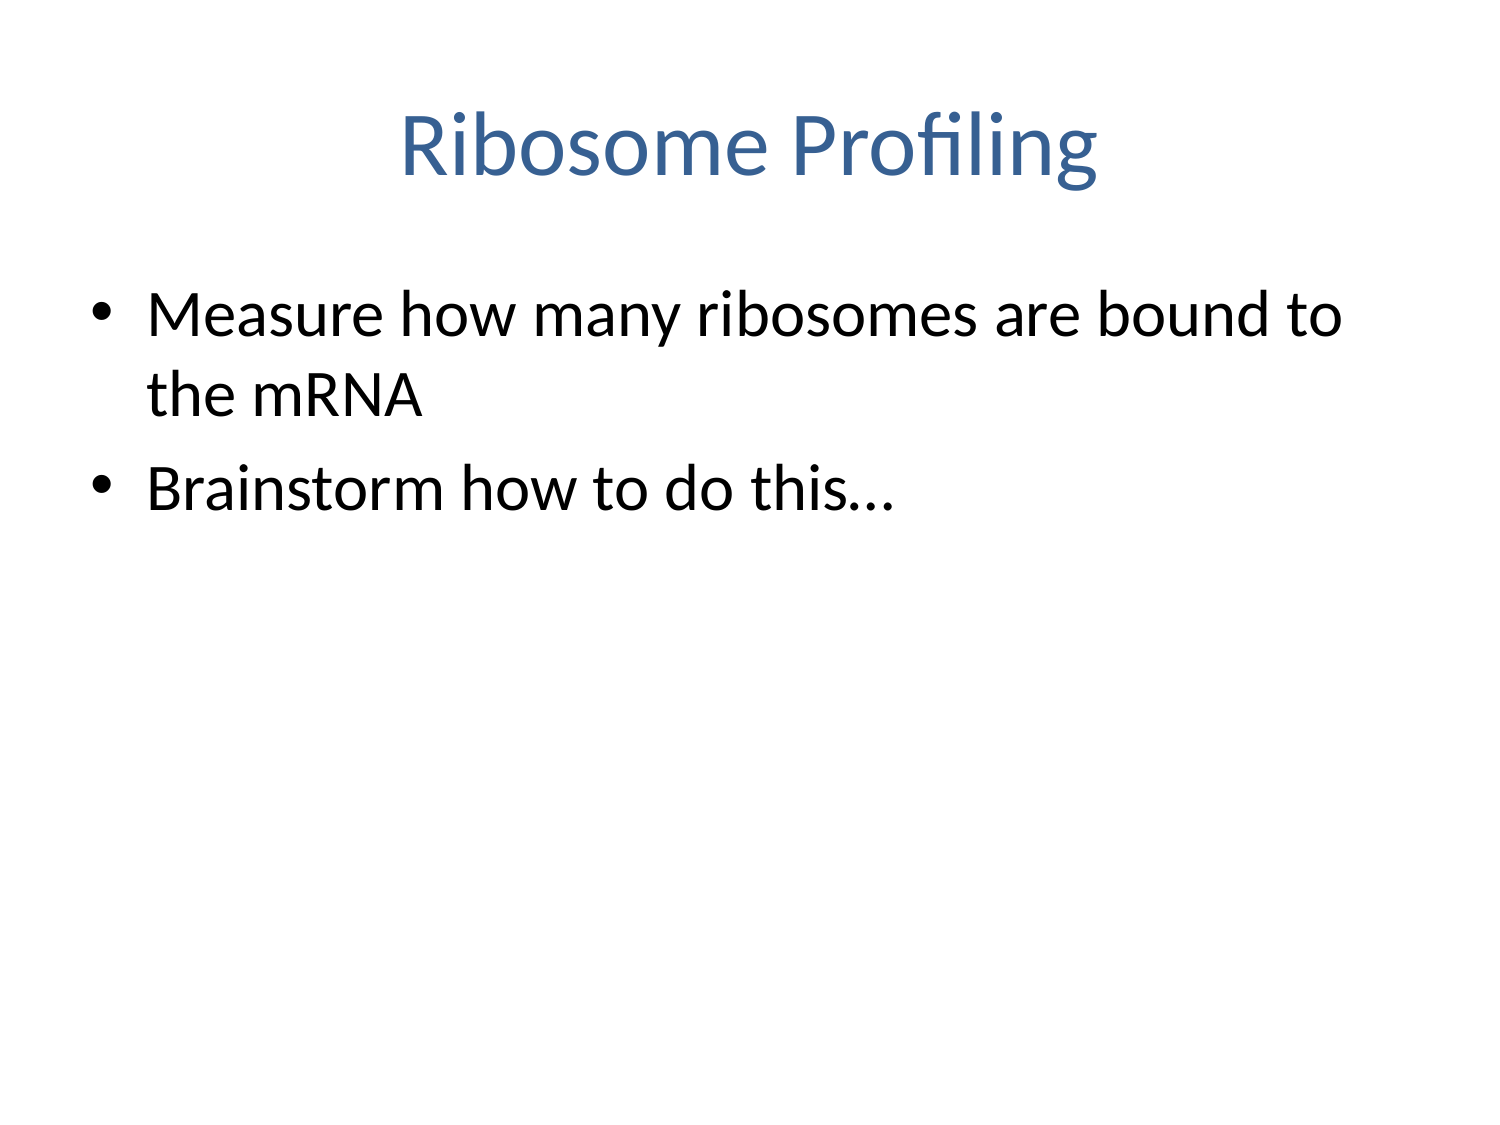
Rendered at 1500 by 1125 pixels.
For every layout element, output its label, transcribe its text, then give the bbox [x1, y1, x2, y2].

list Measure how many ribosomes are bound to the mRNA Brainstorm how to do this… [75, 262, 1425, 1005]
title Ribosome Profiling [75, 45, 1425, 233]
